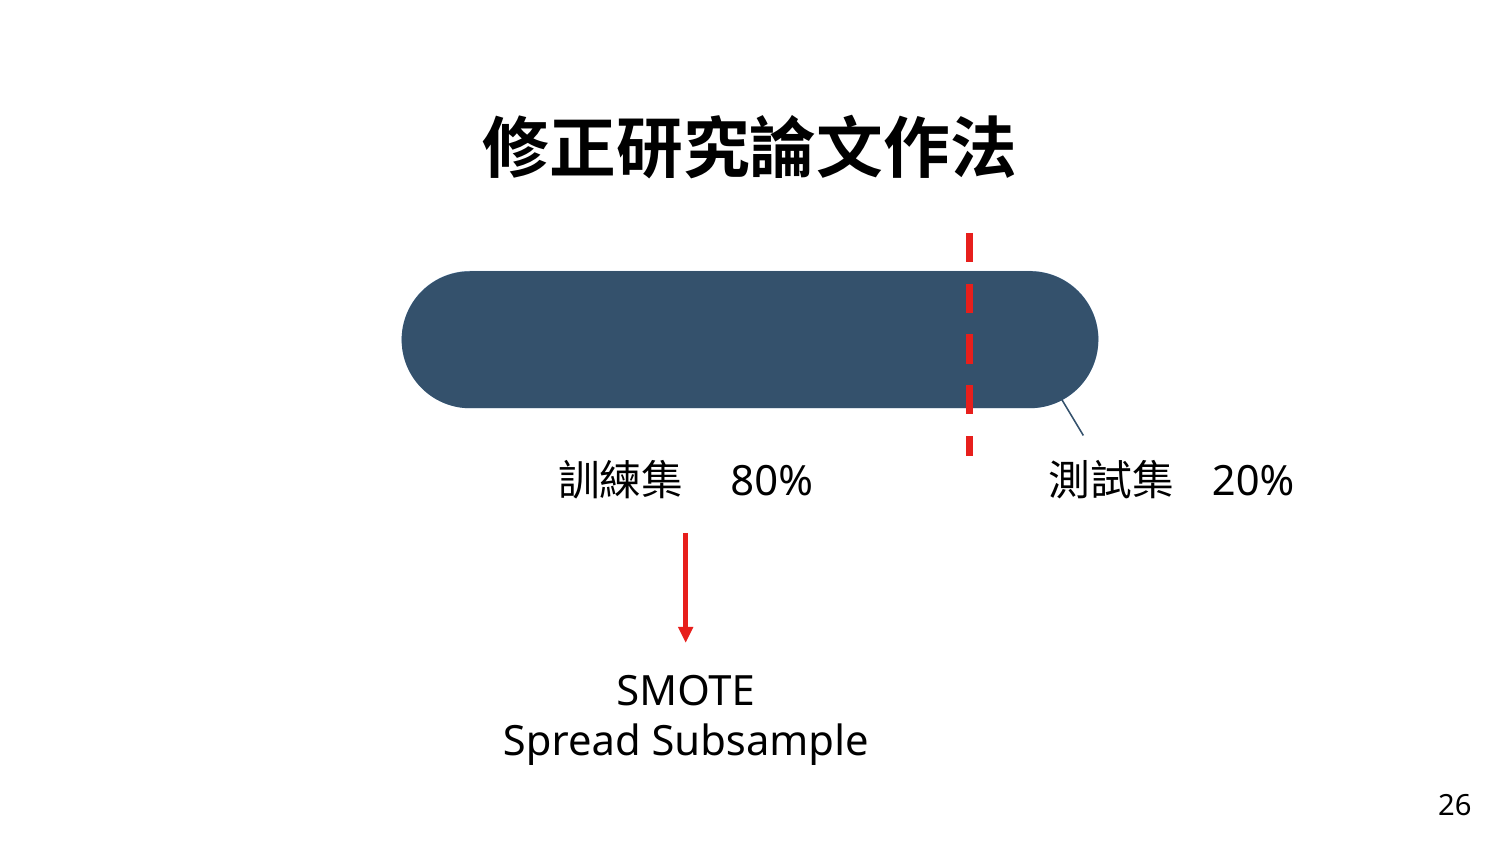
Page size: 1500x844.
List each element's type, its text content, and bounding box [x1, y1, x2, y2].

text_box 26 [1409, 779, 1500, 844]
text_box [401, 532, 971, 773]
text_box [401, 271, 965, 351]
text_box 修正研究論文作法 [0, 98, 1500, 194]
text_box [401, 353, 1314, 513]
text_box [975, 269, 1101, 351]
